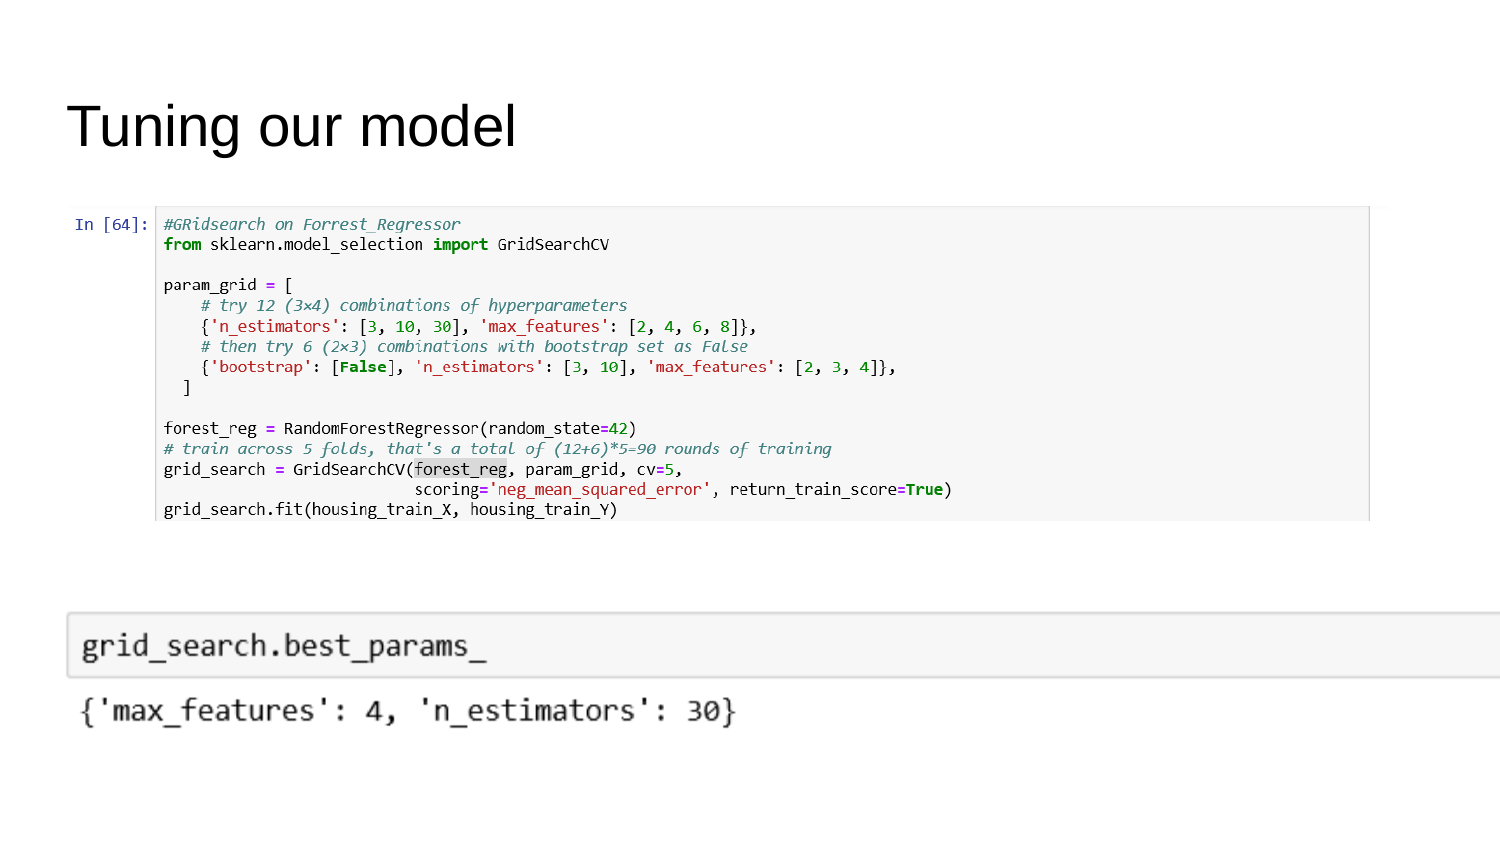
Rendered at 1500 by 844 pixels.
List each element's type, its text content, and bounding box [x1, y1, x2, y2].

title Tuning our model [51, 72, 1449, 167]
picture [69, 166, 1388, 521]
picture [50, 607, 1500, 763]
